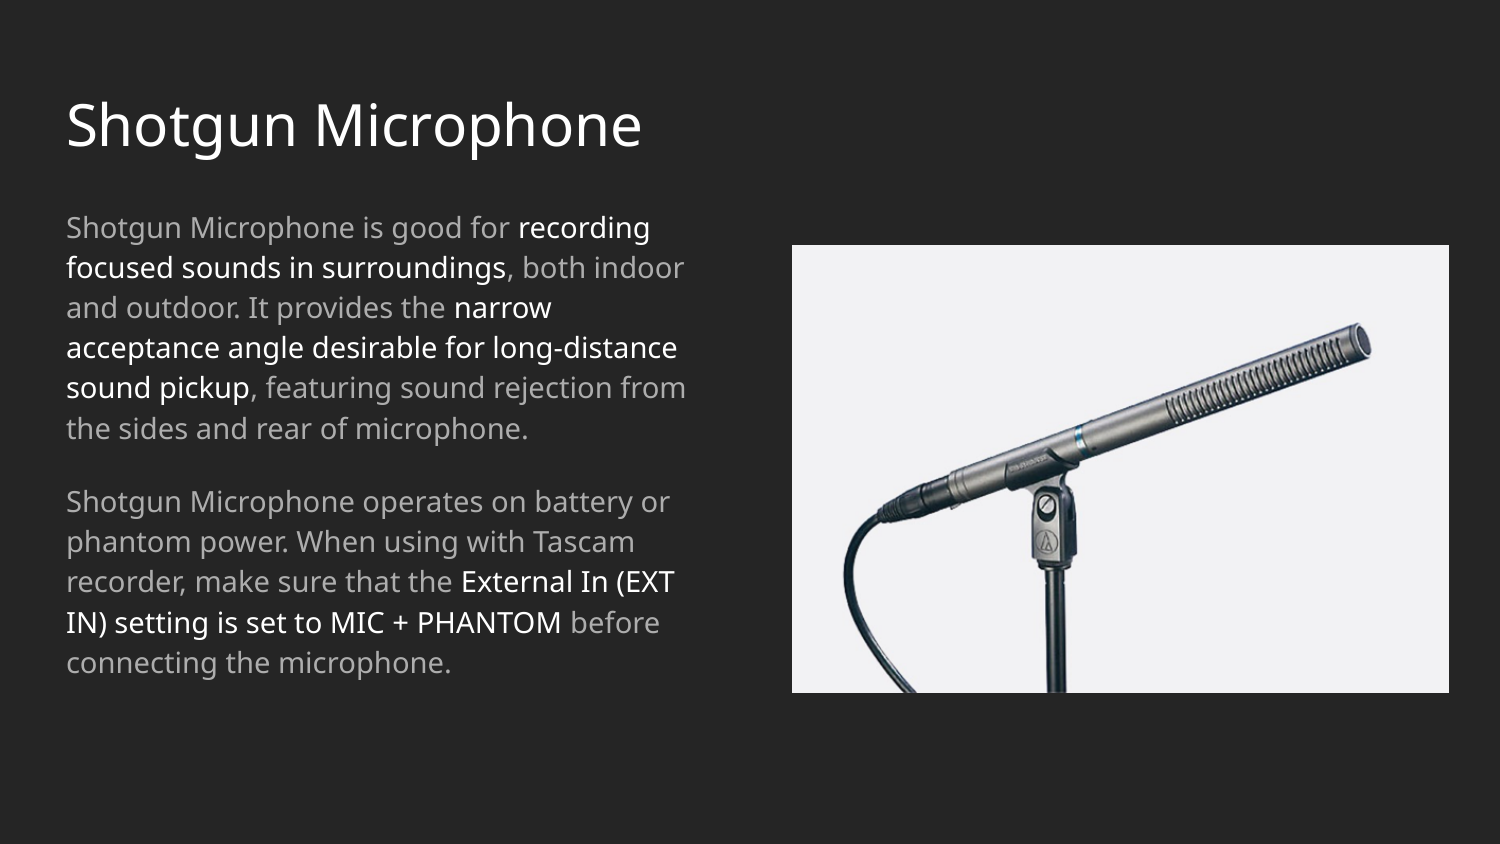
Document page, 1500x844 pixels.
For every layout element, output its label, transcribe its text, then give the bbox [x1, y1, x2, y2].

title Shotgun Microphone [51, 72, 1449, 167]
picture [792, 245, 1450, 694]
list Shotgun Microphone is good for recording focused sounds in surroundings, both indoor and outdoor. It provides the narrow acceptance angle desirable for long-distance sound pickup, featuring sound rejection from the sides and rear of microphone. Shotgun Microphone operates on battery or phantom power. When using with Tascam recorder, make sure that the External In (EXT IN) setting is set to MIC + PHANTOM before connecting the microphone. [51, 189, 708, 750]
